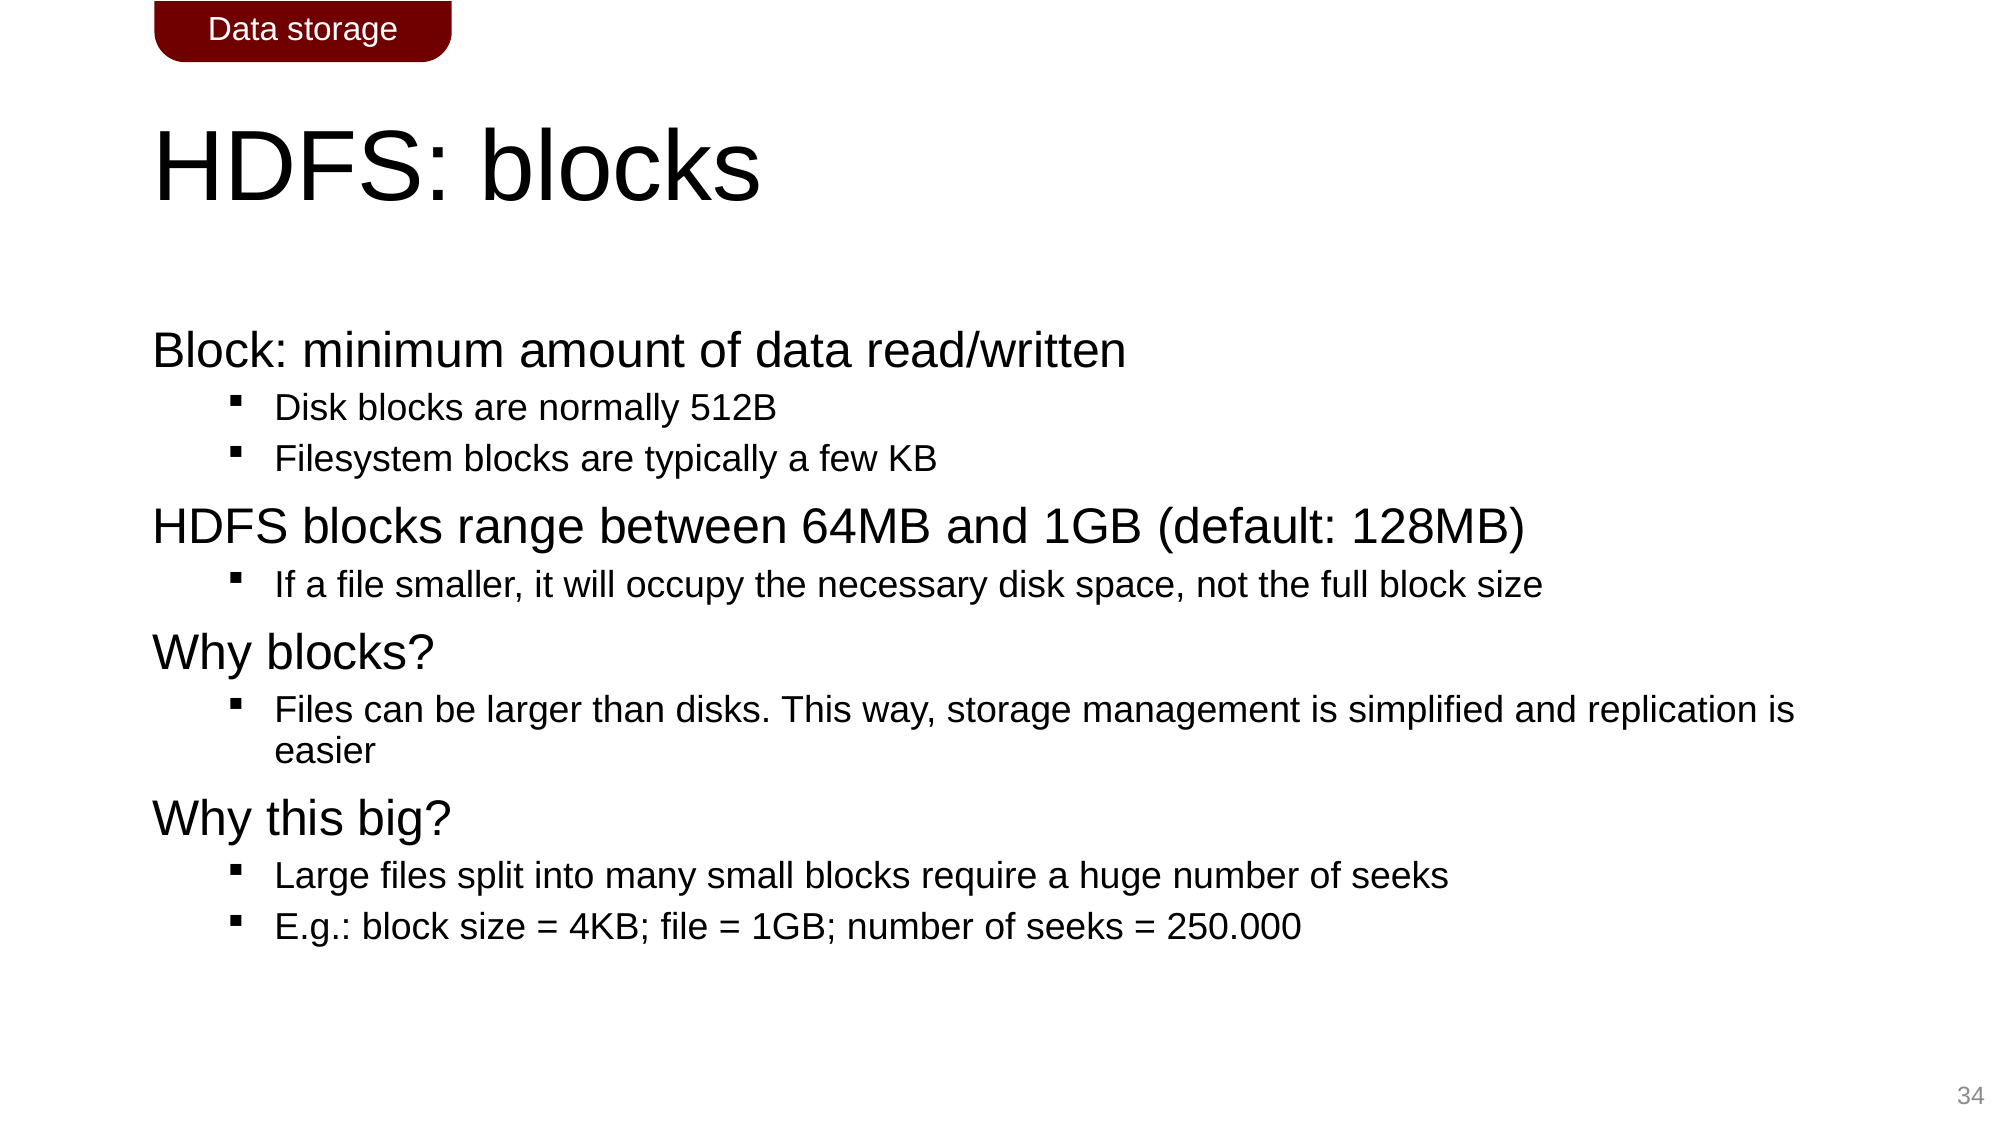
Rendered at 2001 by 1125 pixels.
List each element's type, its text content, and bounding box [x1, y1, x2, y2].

title HDFS: blocks [137, 59, 1863, 278]
text_box Data storage [154, 1, 452, 63]
list Block: minimum amount of data read/written Disk blocks are normally 512B Filesystem blocks are typically a few KB HDFS blocks range between 64MB and 1GB (default: 128MB) If a file smaller, it will occupy the necessary disk space, not the full block size Why blocks? Files can be larger than disks. This way, storage management is simplified and replication is easier Why this big? Large files split into many small blocks require a huge number of seeks E.g.: block size = 4KB; file = 1GB; number of seeks = 250.000 [137, 278, 1863, 993]
slide_number 34 [1550, 1065, 2000, 1125]
